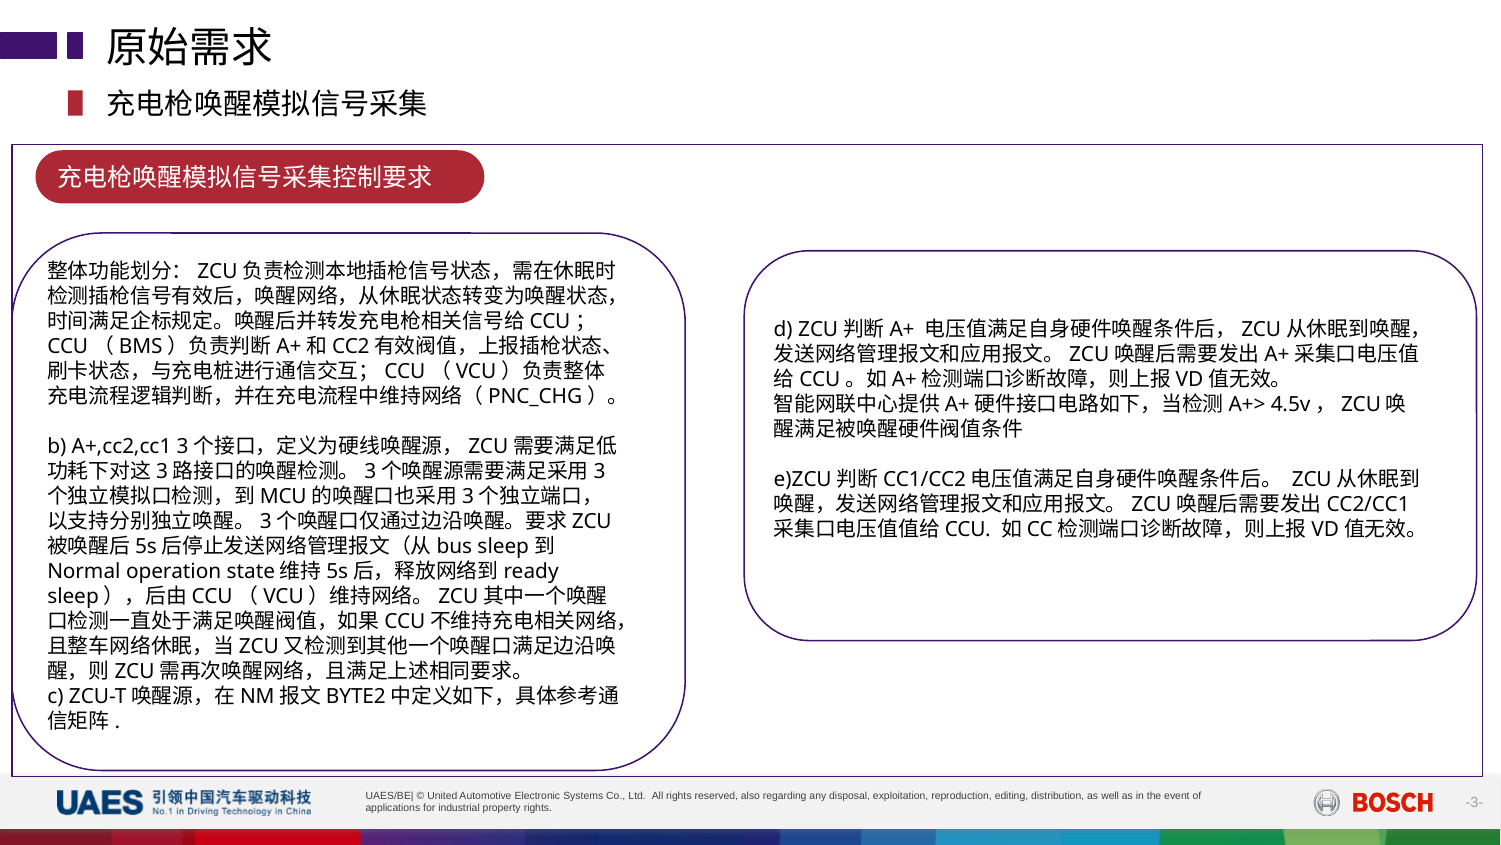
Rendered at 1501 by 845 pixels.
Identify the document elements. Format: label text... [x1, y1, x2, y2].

text_box [10, 142, 1485, 778]
picture [0, 829, 1501, 845]
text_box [67, 85, 692, 121]
picture [57, 791, 311, 816]
text_box 整体功能划分：ZCU负责检测本地插枪信号状态，需在休眠时检测插枪信号有效后，唤醒网络，从休眠状态转变为唤醒状态，时间满足企标规定。唤醒后并转发充电枪相关信号给CCU；CCU（BMS）负责判断A+和CC2有效阀值，上报插枪状态、刷卡状态，与充电桩进行通信交互；CCU（VCU）负责整体充电流程逻辑判断，并在充电流程中维持网络（PNC_CHG）。 b) A+,cc2,cc1 3个接口，定义为硬线唤醒源，ZCU需要满足低功耗下对这3路接口的唤醒检测。3个唤醒源需要满足采用3个独立模拟口检测，到MCU的唤醒口也采用3个独立端口，以支持分别独立唤醒。3个唤醒口仅通过边沿唤醒。要求ZCU被唤醒后5s后停止发送网络管理报文（从bus sleep到Normal operation state维持5s后，释放网络到ready sleep），后由CCU（VCU）维持网络。ZCU其中一个唤醒口检测一直处于满足唤醒阀值，如果CCU不维持充电相关网络，且整车网络休眠，当ZCU又检测到其他一个唤醒口满足边沿唤醒，则ZCU需再次唤醒网络，且满足上述相同要求。 c) ZCU-T唤醒源，在NM报文BYTE2中定义如下，具体参考通信矩阵. [47, 233, 621, 791]
text_box d) ZCU判断A+ 电压值满足自身硬件唤醒条件后，ZCU从休眠到唤醒，发送网络管理报文和应用报文。ZCU唤醒后需要发出A+采集口电压值给CCU。如A+检测端口诊断故障，则上报VD值无效。 智能网联中心提供A+硬件接口电路如下，当检测A+> 4.5v，ZCU唤醒满足被唤醒硬件阀值条件 e)ZCU判断CC1/CC2电压值满足自身硬件唤醒条件后。 ZCU从休眠到唤醒，发送网络管理报文和应用报文。ZCU唤醒后需要发出CC2/CC1采集口电压值值给CCU. 如CC检测端口诊断故障，则上报VD值无效。 [773, 286, 1424, 596]
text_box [0, 20, 361, 72]
